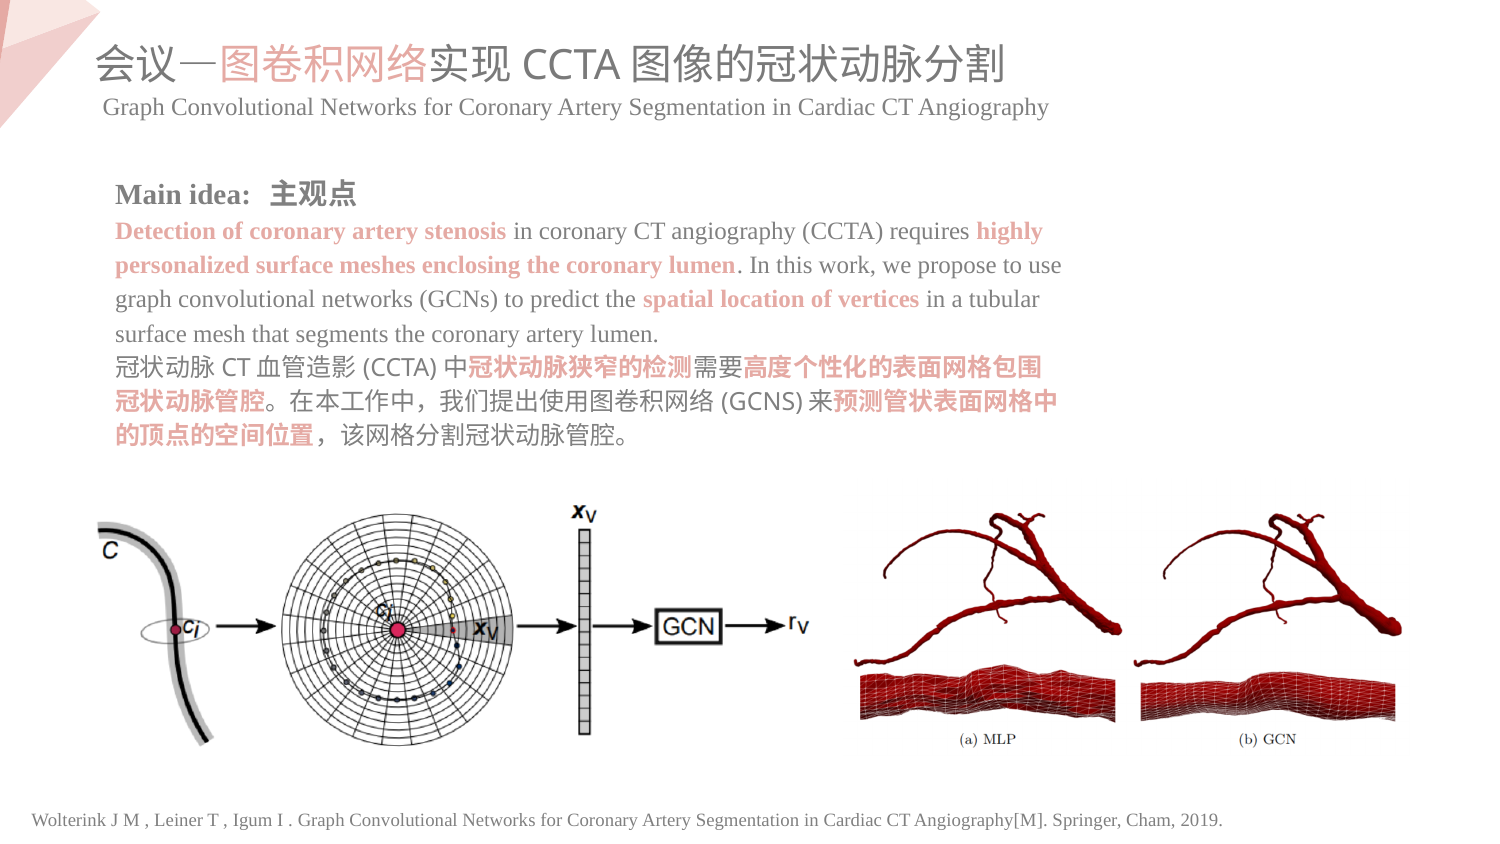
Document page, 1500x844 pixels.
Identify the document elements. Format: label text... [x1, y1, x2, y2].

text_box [0, 0, 101, 131]
text_box Main idea: 主观点 Detection of coronary artery stenosis in coronary CT angiography (CCTA) requires highly personalized surface meshes enclosing the coronary lumen. In this work, we propose to use graph convolutional networks (GCNs) to predict the spatial location of vertices in a tubular surface mesh that segments the coronary artery lumen. 冠状动脉CT血管造影(CCTA)中冠状动脉狭窄的检测需要高度个性化的表面网格包围冠状动脉管腔。在本工作中，我们提出使用图卷积网络(GCNS)来预测管状表面网格中的顶点的空间位置，该网格分割冠状动脉管腔。 [100, 168, 1077, 458]
text_box Wolterink J M , Leiner T , Igum I . Graph Convolutional Networks for Coronary Artery Segmentation in Cardiac CT Angiography[M]. Springer, Cham, 2019. [16, 799, 1338, 837]
text_box 会议—图卷积网络实现CCTA图像的冠状动脉分割 [104, 30, 1022, 83]
picture [63, 478, 1411, 764]
text_box Graph Convolutional Networks for Coronary Artery Segmentation in Cardiac CT Angiography [104, 83, 1171, 129]
